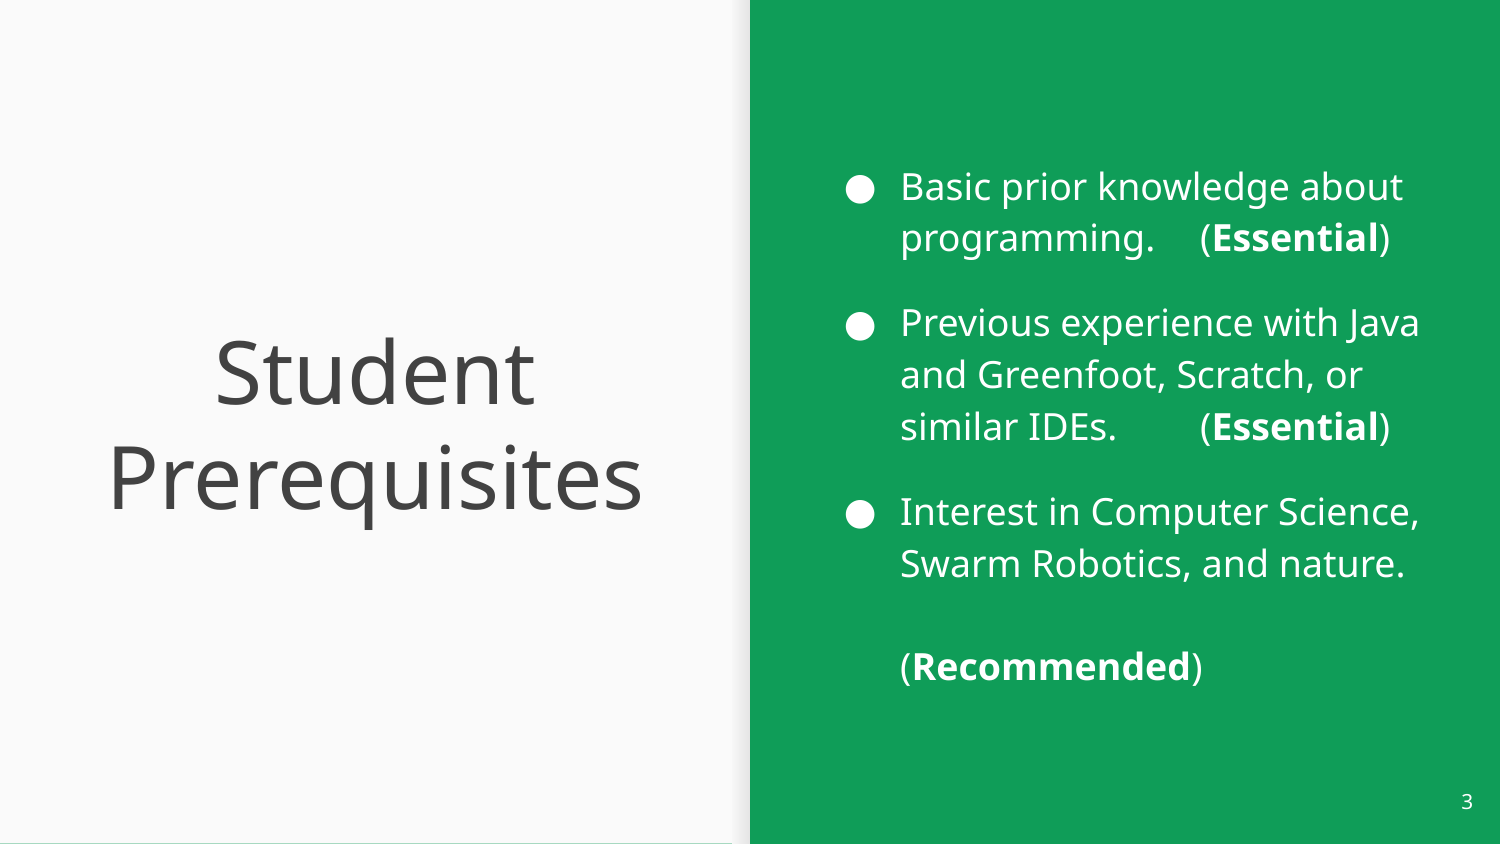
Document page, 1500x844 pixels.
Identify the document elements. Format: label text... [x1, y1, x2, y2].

slide_number ‹#› [1398, 770, 1489, 835]
title Student Prerequisites [43, 281, 708, 562]
list Basic prior knowledge about programming. (Essential) Previous experience with Java and Greenfoot, Scratch, or similar IDEs. (Essential) Interest in Computer Science, Swarm Robotics, and nature. (Recommended) [810, 118, 1440, 725]
